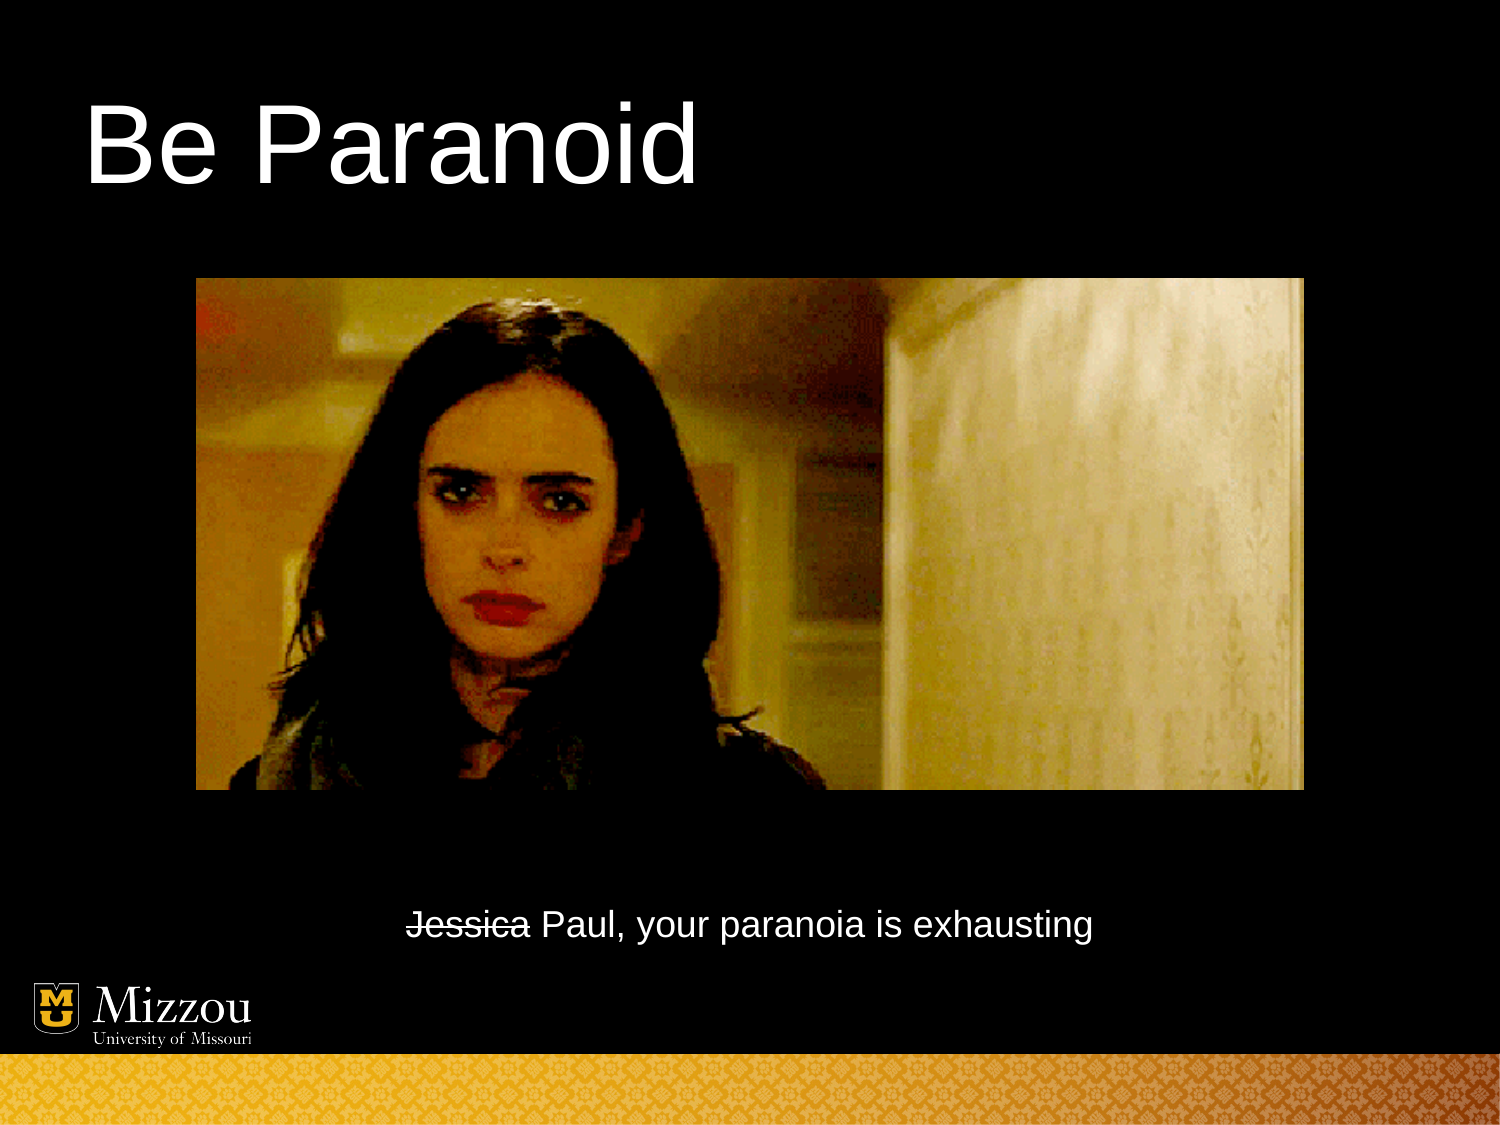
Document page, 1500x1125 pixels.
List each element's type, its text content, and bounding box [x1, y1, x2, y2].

picture [34, 982, 252, 1048]
picture [196, 278, 1304, 790]
text_box Jessica Paul, your paranoia is exhausting [398, 892, 1102, 953]
picture [0, 1053, 1500, 1125]
title Be Paranoid [74, 44, 1426, 234]
